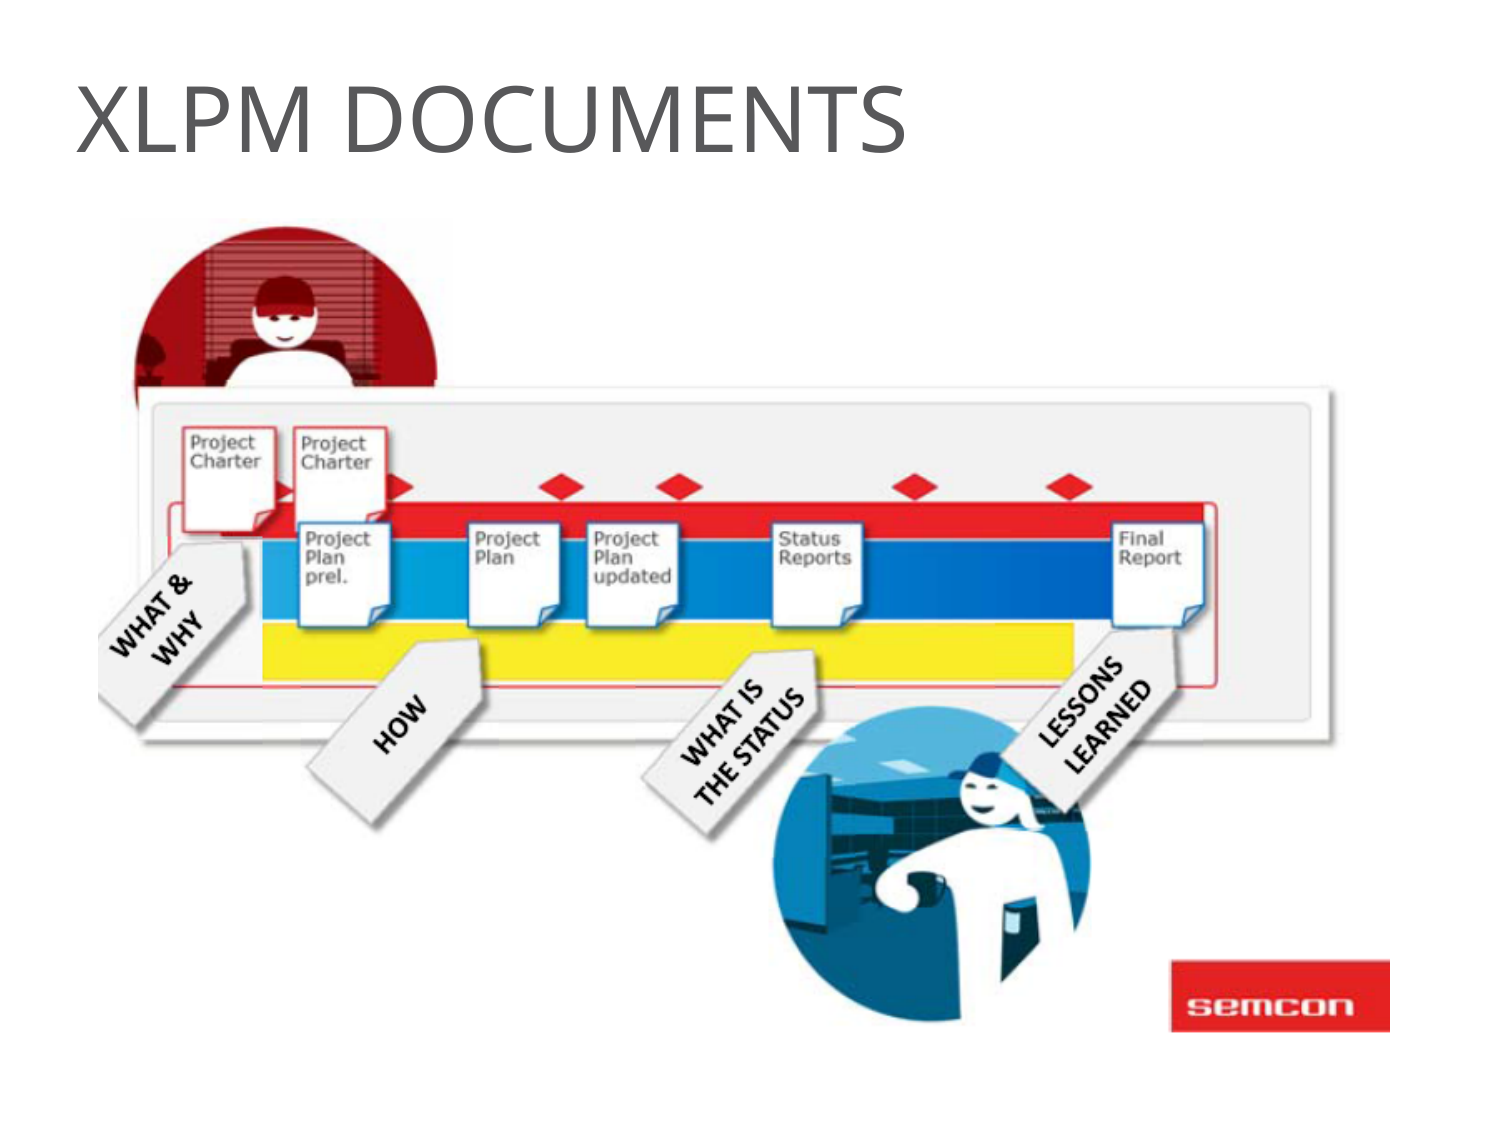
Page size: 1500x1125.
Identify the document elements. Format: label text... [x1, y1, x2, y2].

picture [98, 217, 1391, 1041]
title XLPM DOCUMENTS [64, 39, 1346, 218]
